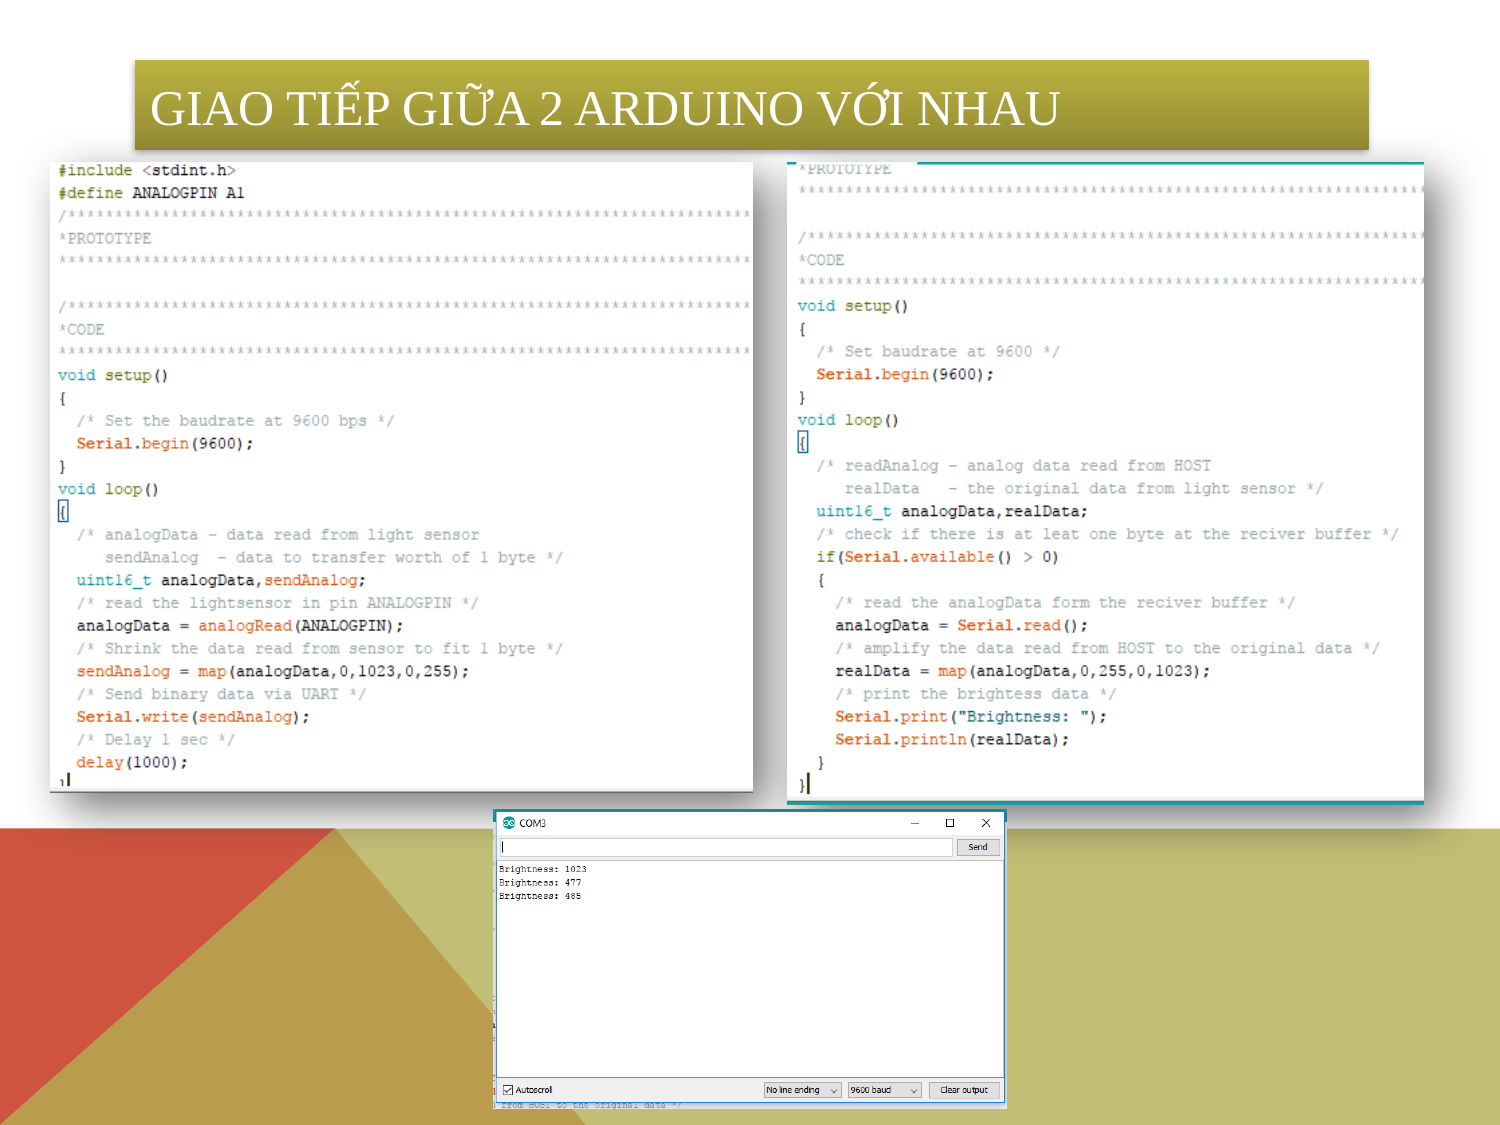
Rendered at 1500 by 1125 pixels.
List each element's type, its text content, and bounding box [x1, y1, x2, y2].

picture [493, 809, 1007, 1109]
title Giao tiếp giữa 2 arduino với nhau [135, 60, 1369, 150]
picture [787, 162, 1424, 806]
picture [49, 162, 753, 794]
